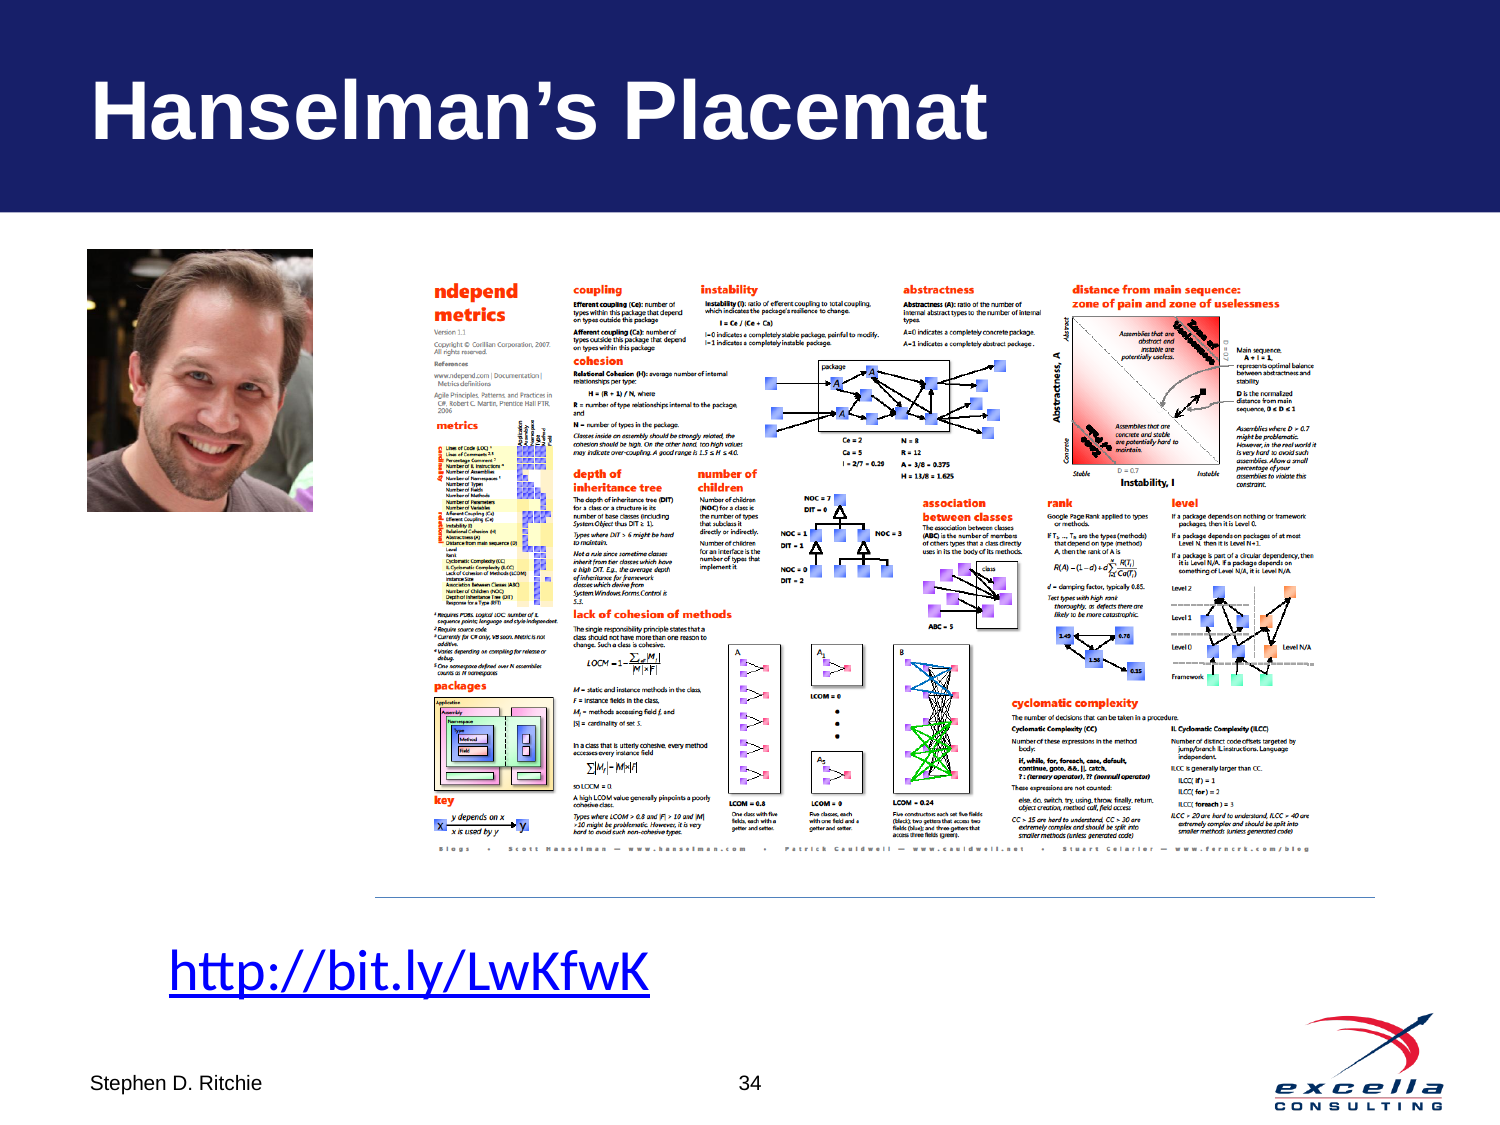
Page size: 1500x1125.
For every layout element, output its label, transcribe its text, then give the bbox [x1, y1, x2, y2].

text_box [374, 249, 1376, 898]
picture [1270, 1009, 1450, 1115]
picture [86, 249, 313, 513]
text_box http://bit.ly/LwKfwK [153, 924, 666, 1010]
footer 34 [512, 1062, 988, 1103]
title Hanselman’s Placemat [75, 12, 1425, 200]
